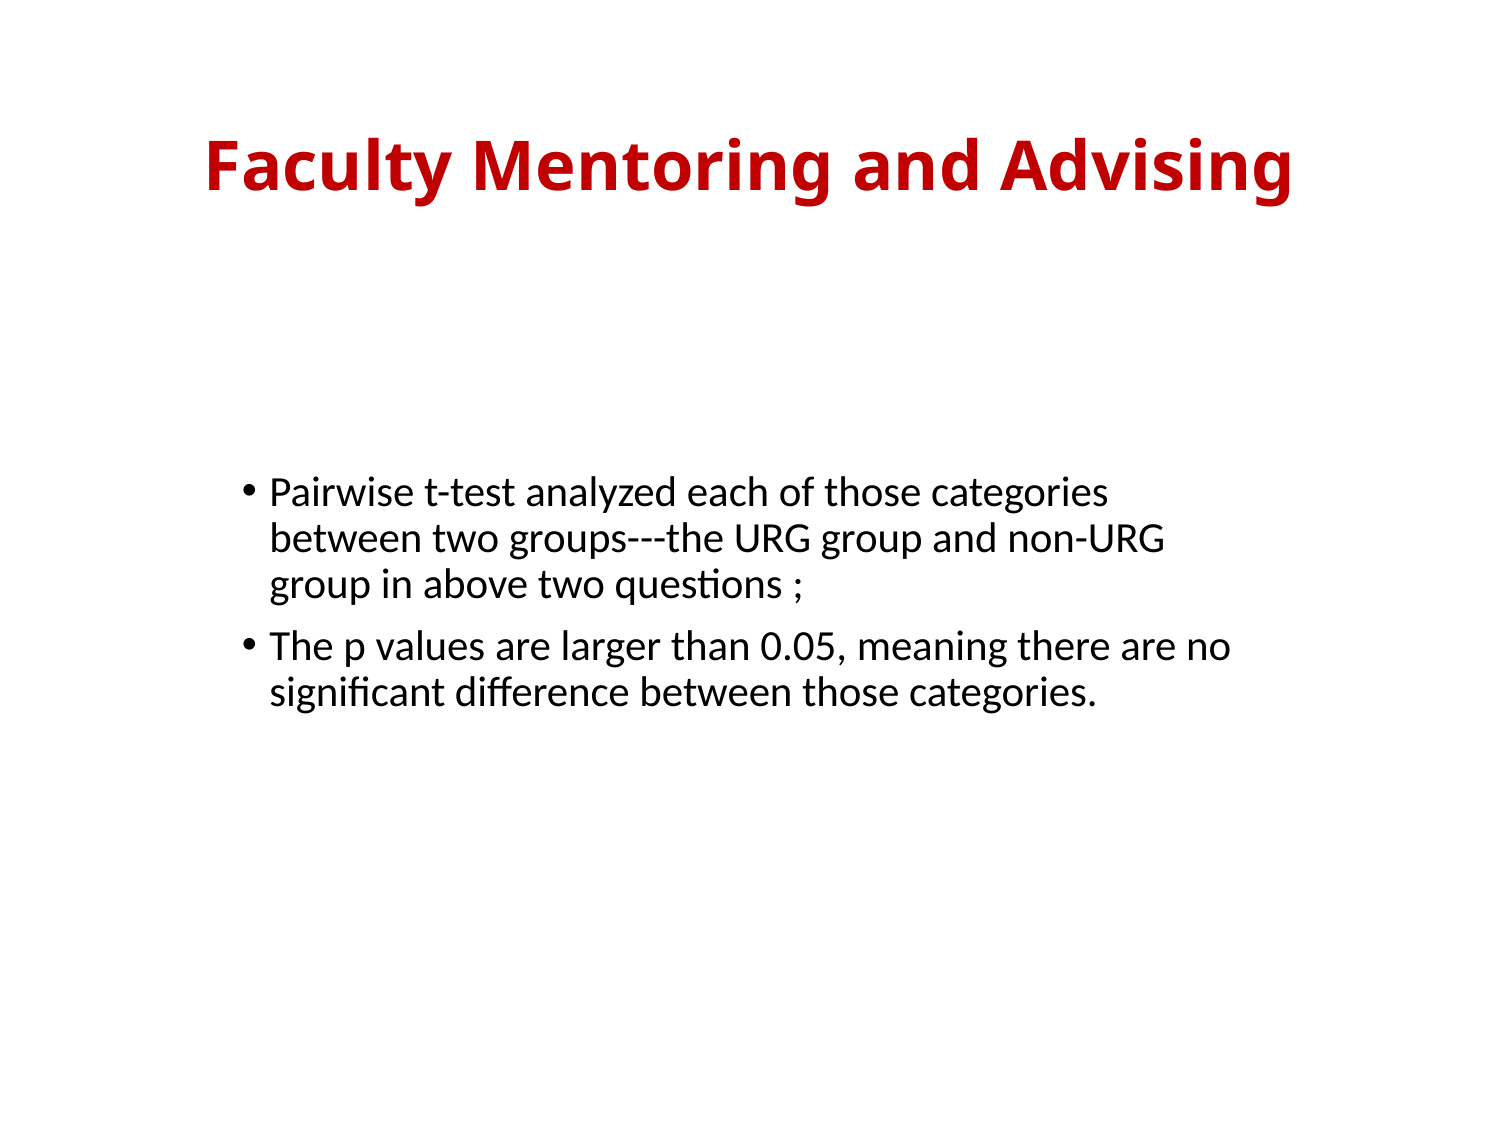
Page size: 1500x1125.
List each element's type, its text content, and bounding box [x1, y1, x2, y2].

title Faculty Mentoring and Advising [103, 59, 1397, 278]
list Pairwise t-test analyzed each of those categories between two groups---the URG group and non-URG group in above two questions ; The p values are larger than 0.05, meaning there are no significant difference between those categories. [226, 461, 1274, 725]
